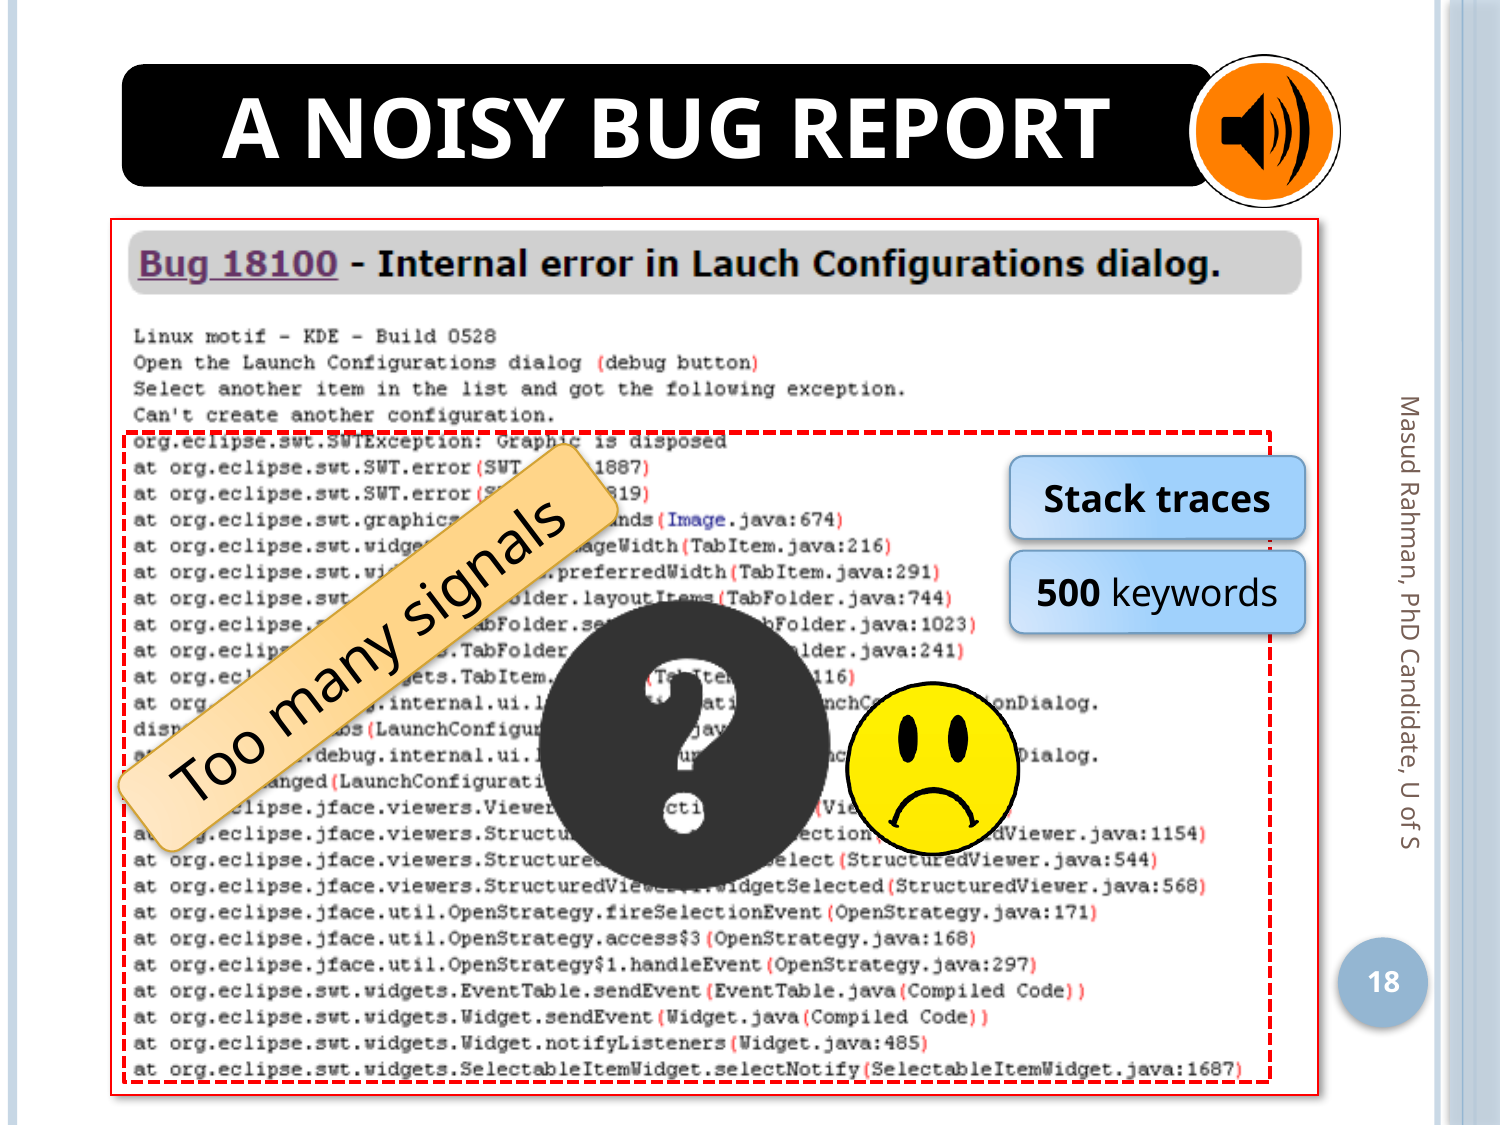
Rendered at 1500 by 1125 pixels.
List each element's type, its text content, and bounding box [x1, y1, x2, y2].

picture [1186, 53, 1342, 209]
footer Masud Rahman, PhD Candidate, U of S [1379, 380, 1440, 906]
picture [111, 219, 1318, 1095]
text_box A NOISY BUG REPORT [121, 64, 1180, 187]
slide_number 18 [1333, 940, 1434, 1027]
